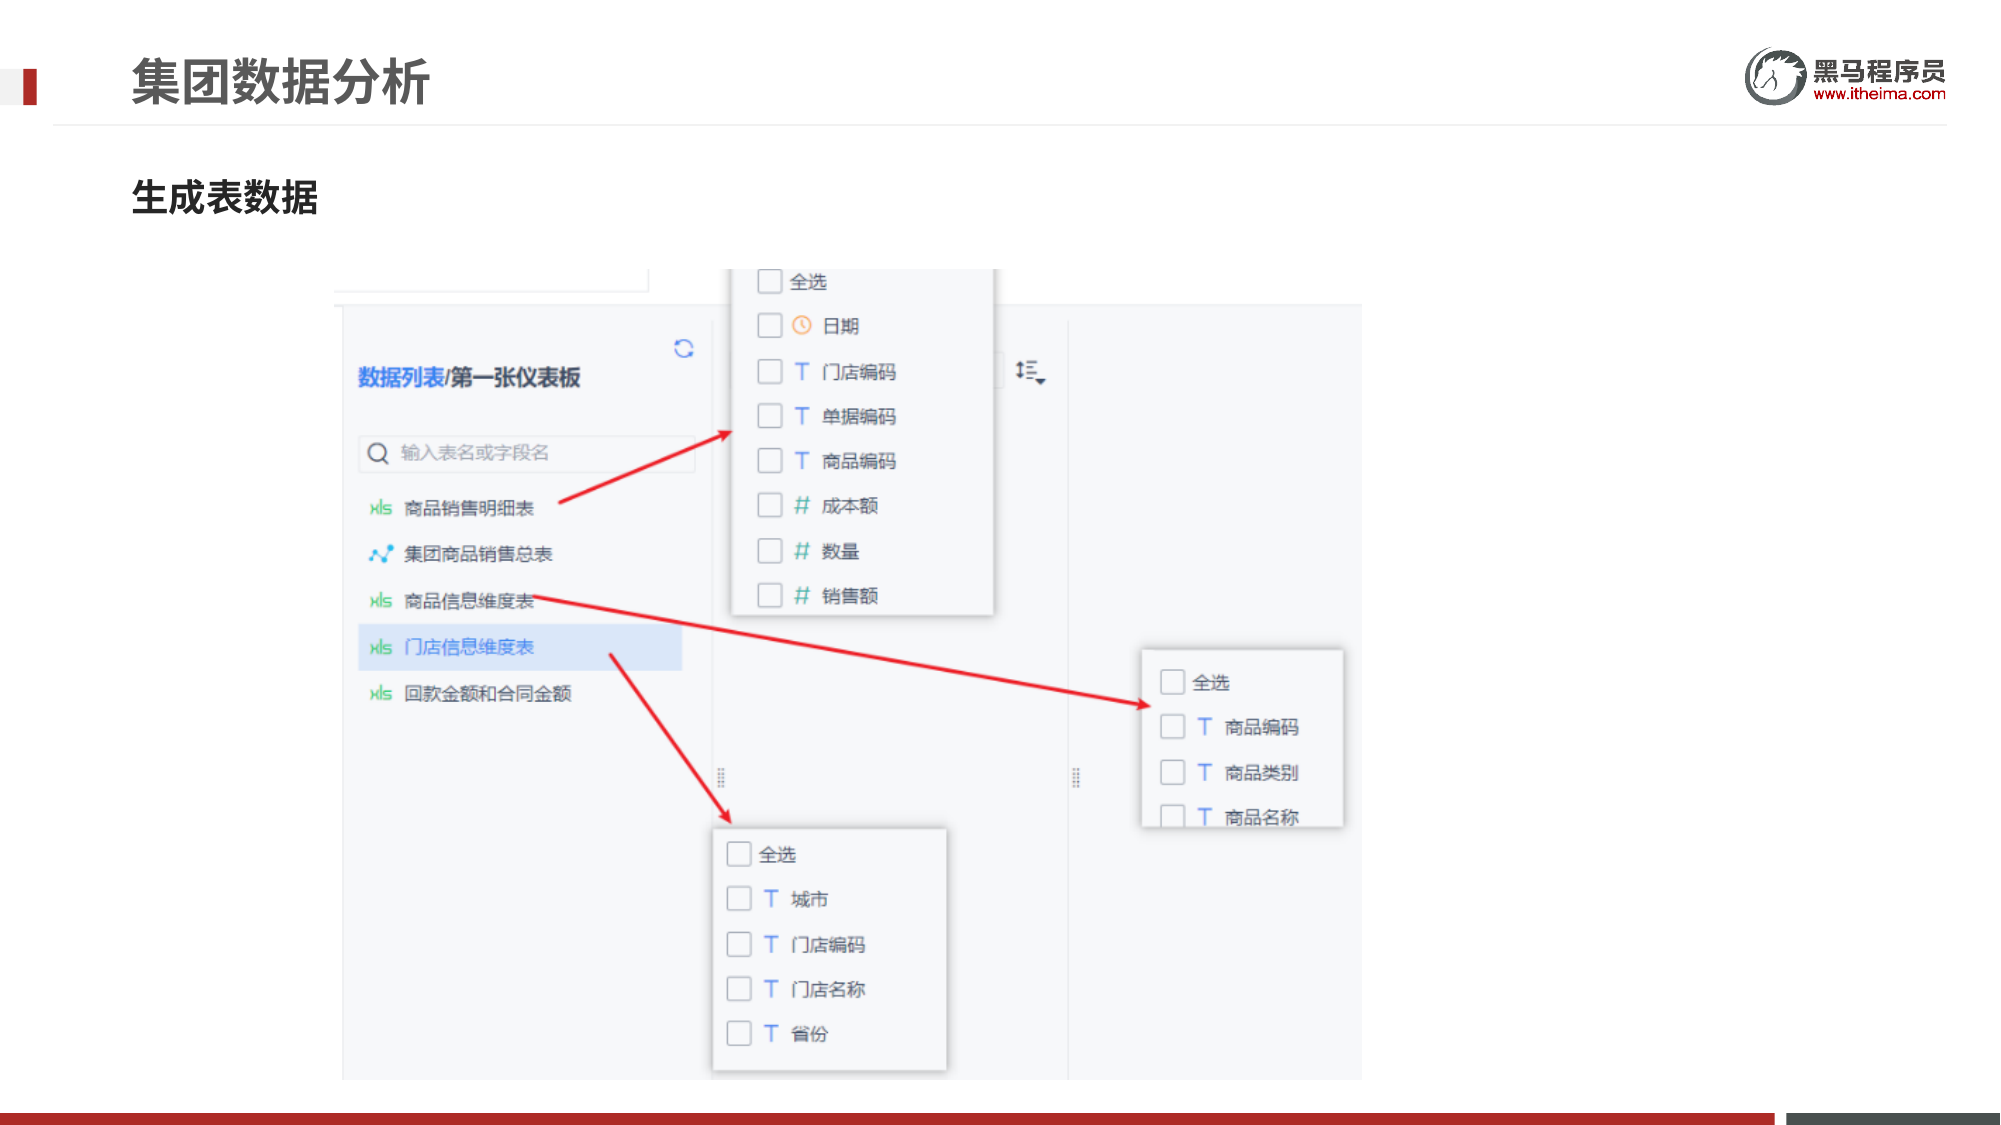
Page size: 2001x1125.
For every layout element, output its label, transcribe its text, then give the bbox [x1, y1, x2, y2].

list 生成表数据 [116, 154, 1872, 239]
picture [1744, 46, 1946, 106]
title 集团数据分析 [116, 38, 1556, 124]
picture [334, 269, 1363, 1080]
